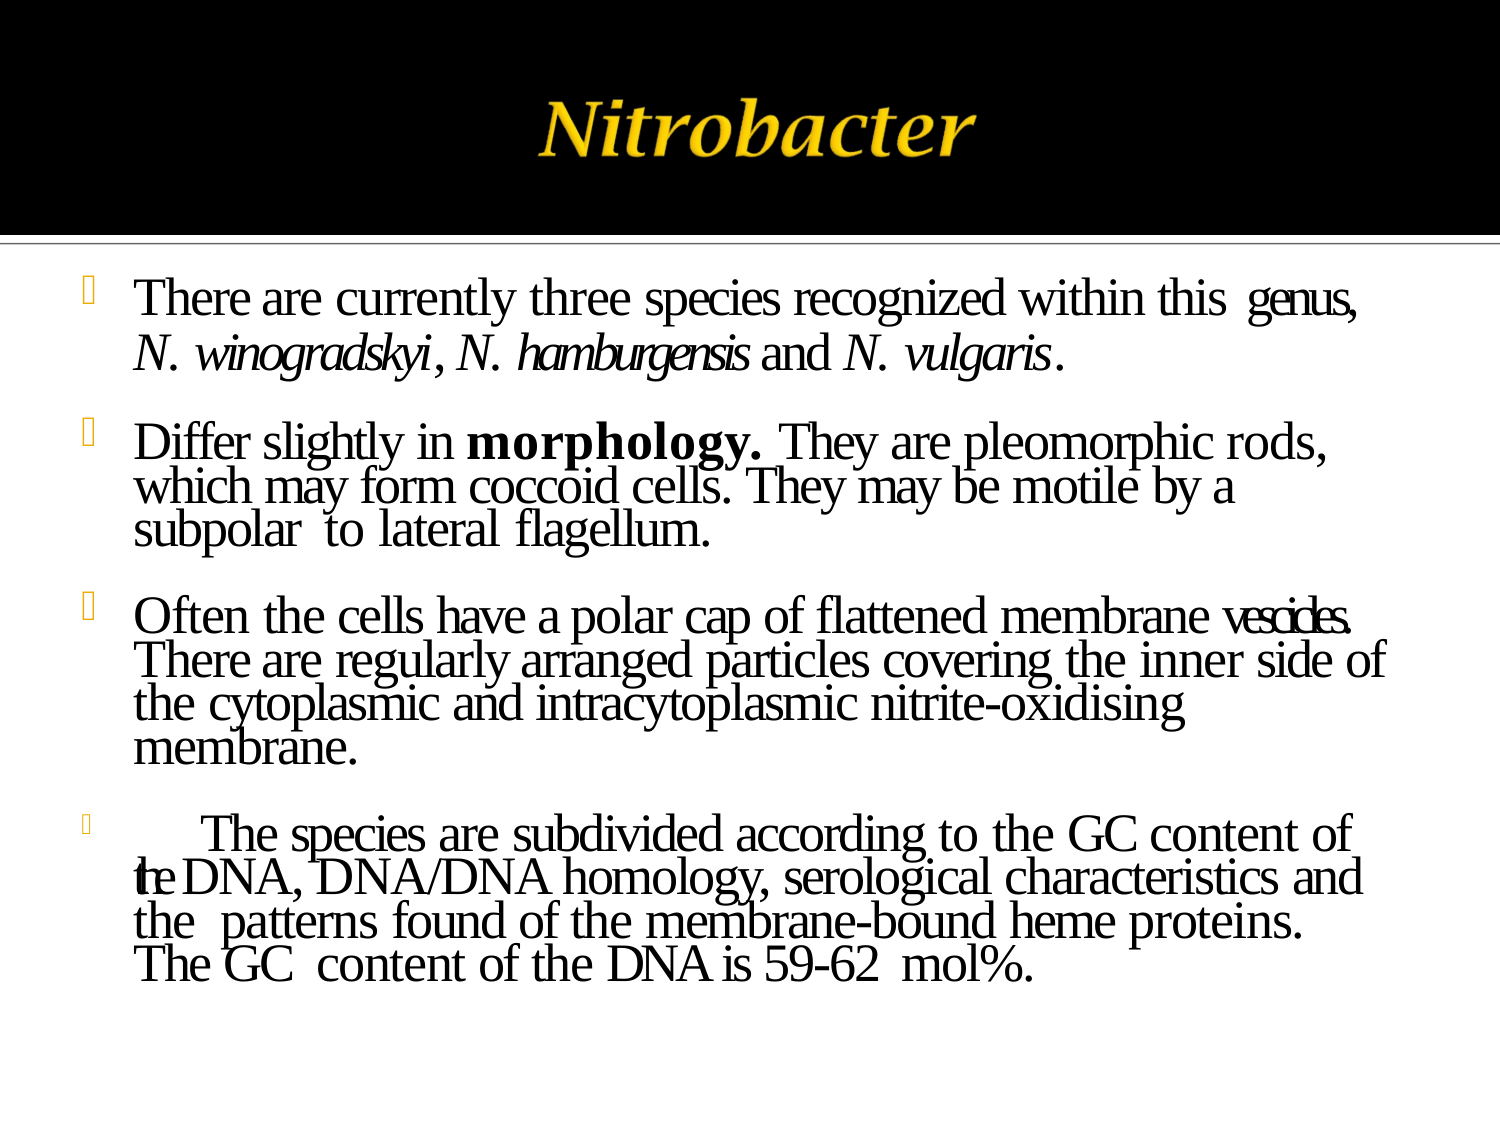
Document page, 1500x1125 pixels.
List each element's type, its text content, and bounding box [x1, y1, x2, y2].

text_box There are currently three species recognized within this genus, N. winogradskyi, N. hamburgensis and N. vulgaris. Differ slightly in morphology. They are pleomorphic rods, which may form coccoid cells. They may be motile by a subpolar to lateral flagellum. Often the cells have a polar cap of flattened membrane vescicles. There are regularly arranged particles covering the inner side of the cytoplasmic and intracytoplasmic nitrite-oxidising membrane. The species are subdivided according to the GC content of the DNA, DNA/DNA homology, serological characteristics and the patterns found of the membrane-bound heme proteins. The GC content of the DNA is 59-62 mol%. [79, 270, 1402, 991]
text_box [73, 24, 1426, 232]
